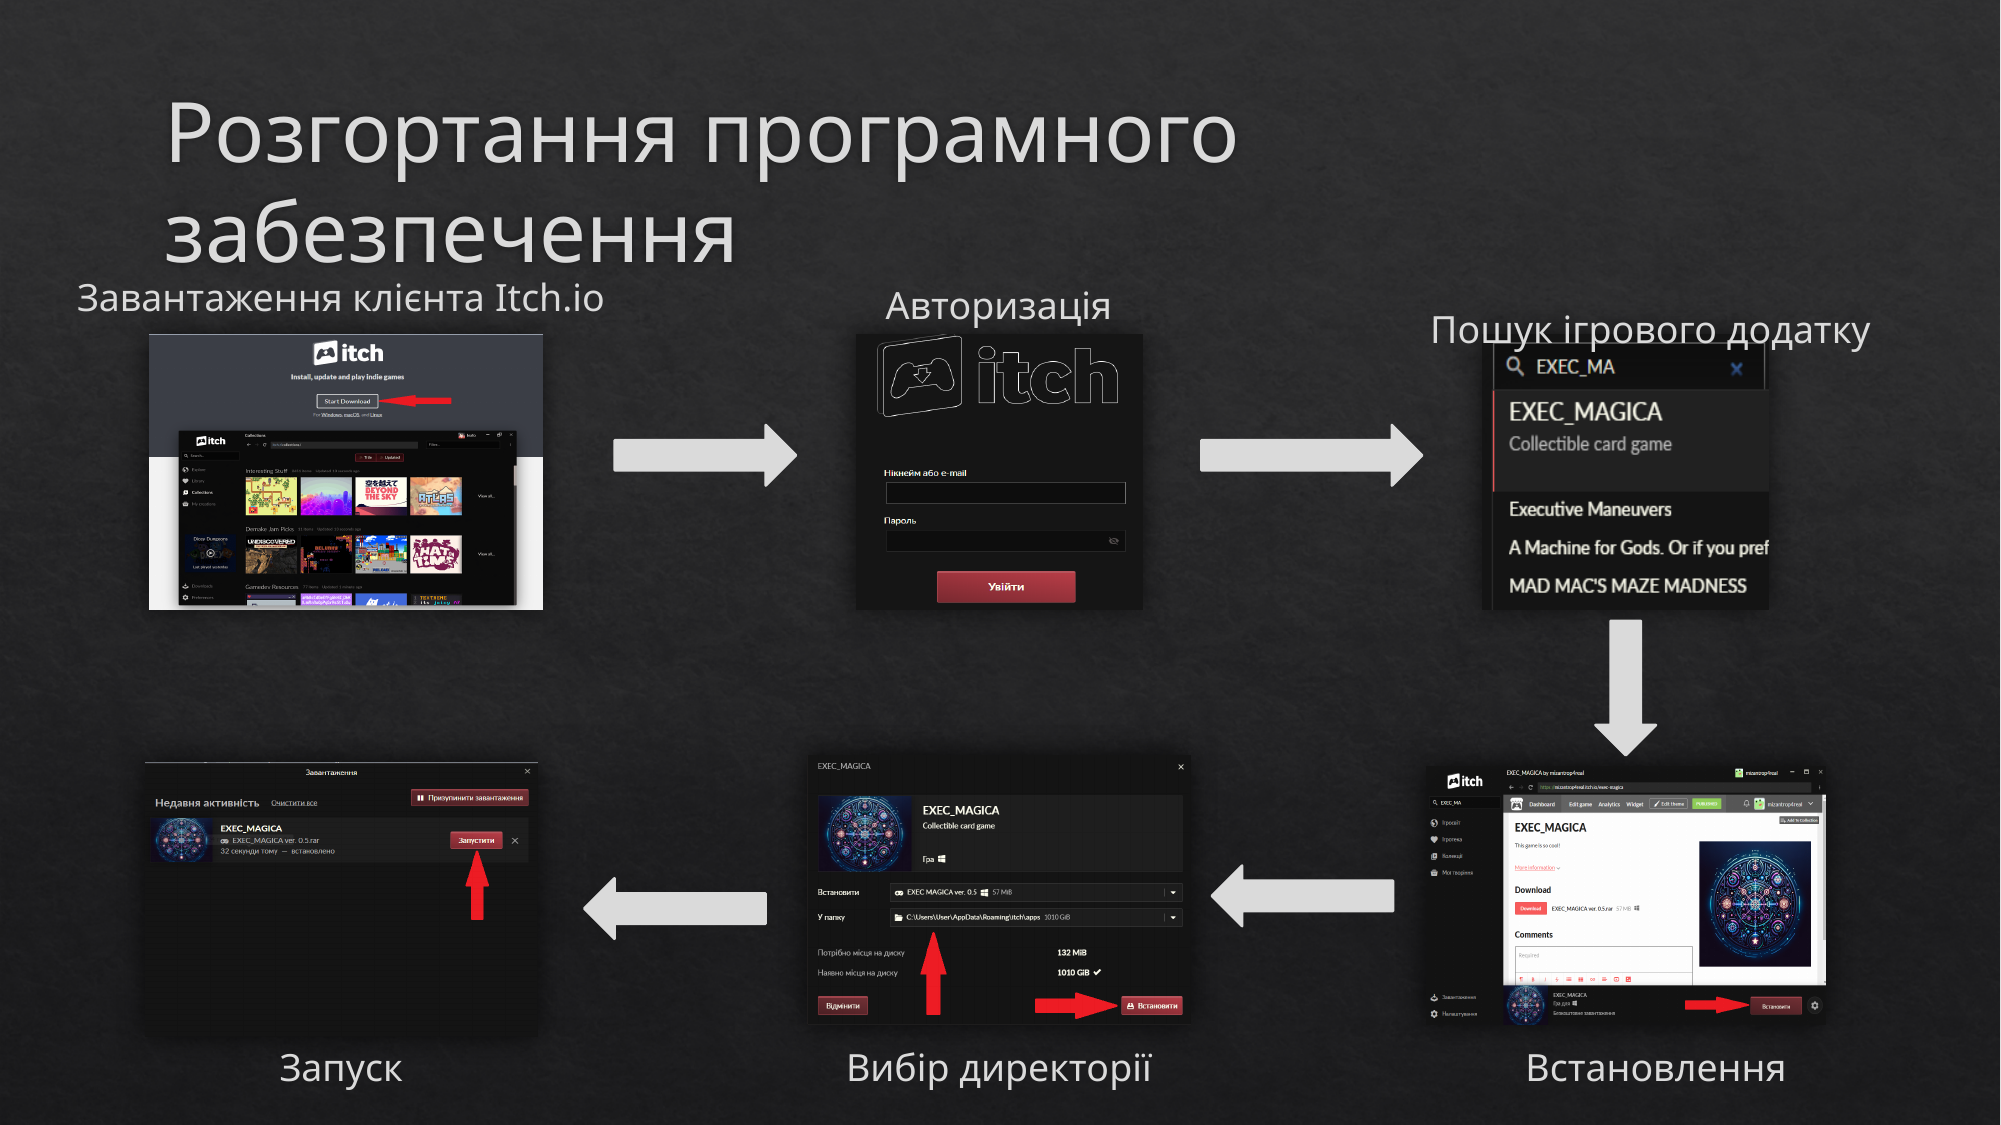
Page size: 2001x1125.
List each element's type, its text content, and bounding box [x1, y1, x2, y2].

title Розгортання програмного забезпечення [149, 99, 1849, 260]
text_box [1200, 423, 1424, 487]
text_box Встановлення [1342, 1036, 1970, 1097]
text_box Запуск [68, 1036, 615, 1097]
picture [149, 334, 543, 610]
text_box Пошук ігрового додатку [1336, 298, 1965, 359]
picture [145, 761, 538, 1037]
text_box Завантаження клієнта Itch.io [56, 266, 636, 327]
picture [807, 754, 1191, 1026]
text_box Вибір директорії [685, 1036, 1313, 1097]
text_box Авторизація [709, 274, 1289, 335]
text_box [1594, 621, 1658, 757]
picture [1482, 334, 1769, 610]
text_box [613, 423, 797, 487]
text_box [583, 877, 767, 941]
picture [855, 334, 1143, 610]
picture [1425, 766, 1826, 1026]
text_box [1210, 864, 1395, 928]
